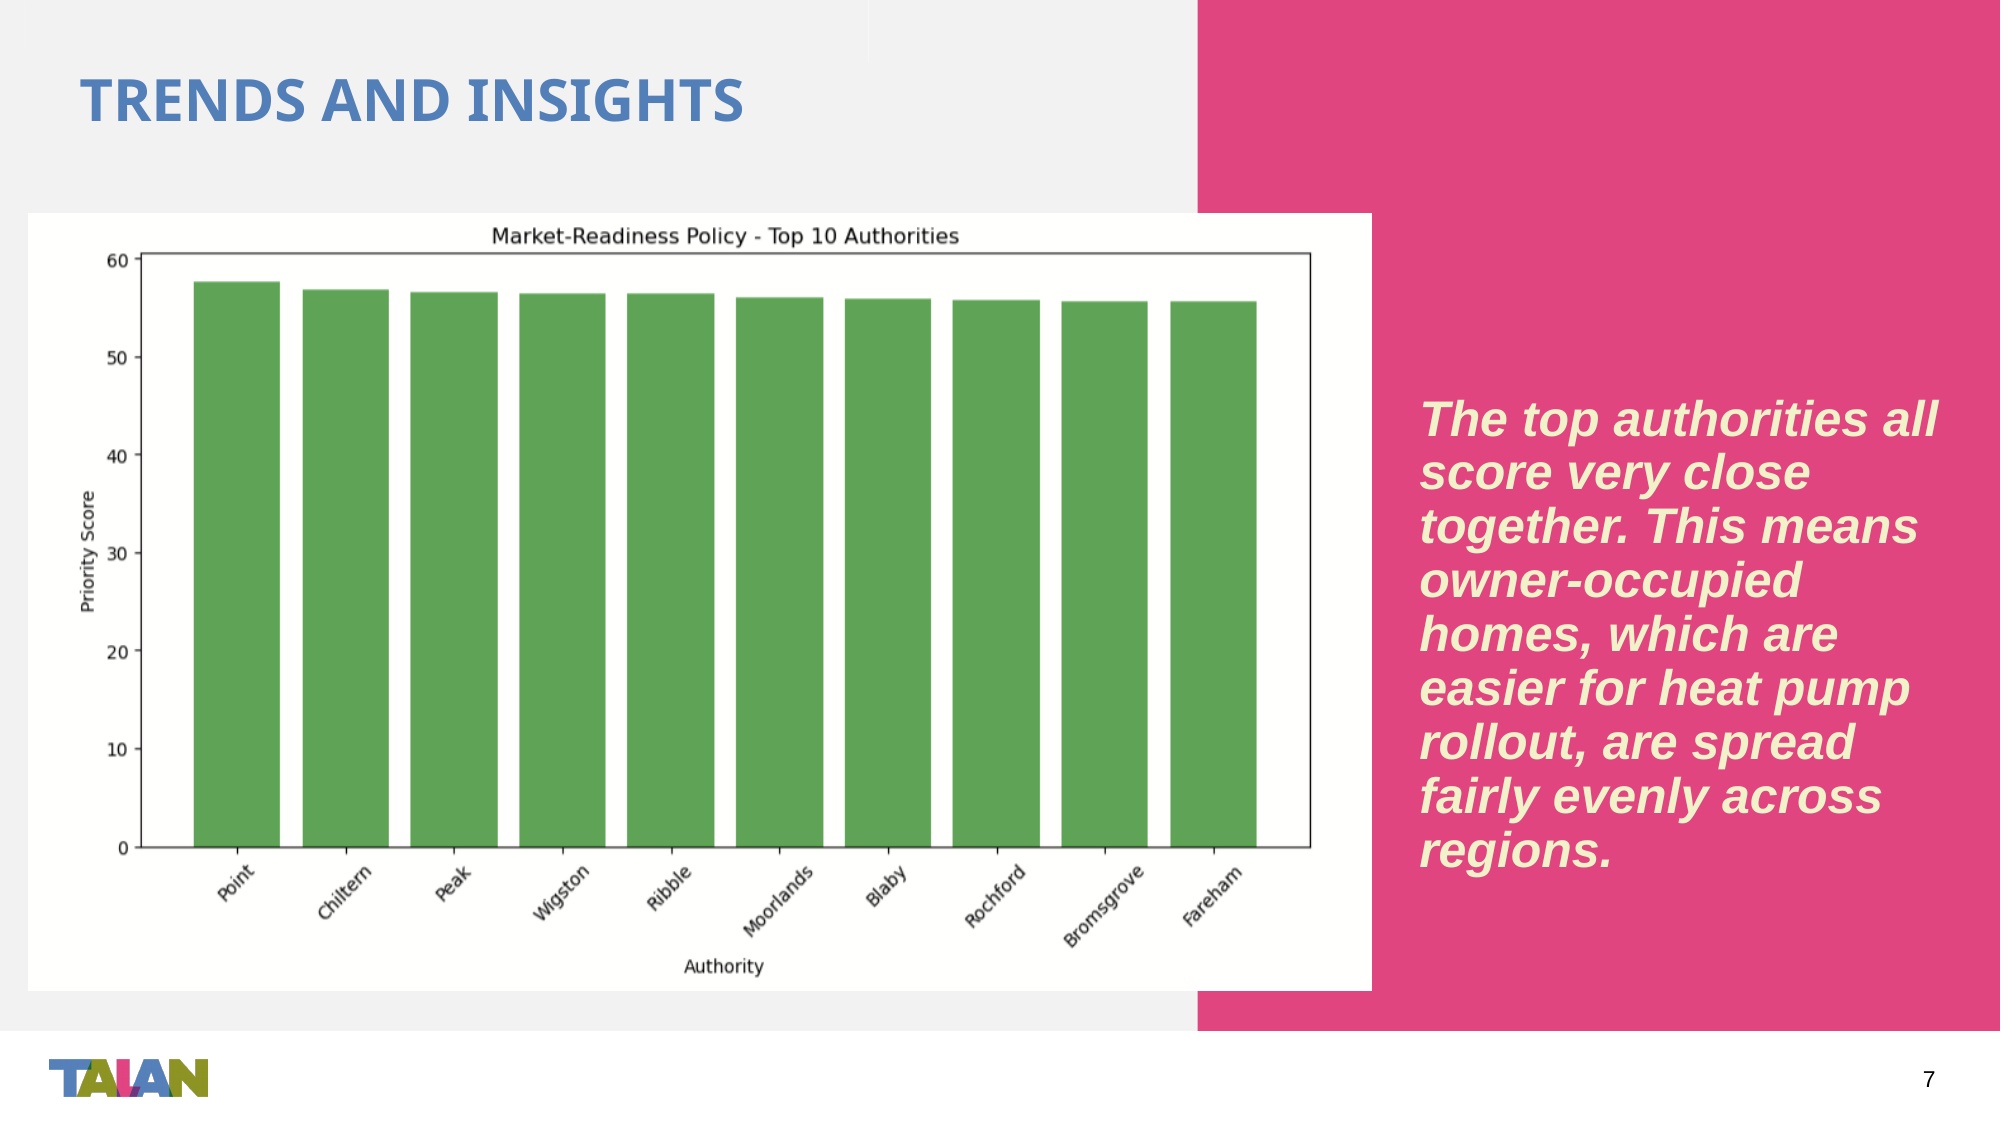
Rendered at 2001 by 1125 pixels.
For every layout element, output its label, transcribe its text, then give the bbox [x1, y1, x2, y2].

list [27, 212, 1372, 992]
title TRENDS AND INSIGHTS [49, 59, 1134, 147]
slide_number 7 [1894, 1056, 1951, 1100]
picture [49, 1059, 208, 1097]
list The top authorities all score very close together. This means owner-occupied homes, which are easier for heat pump rollout, are spread fairly evenly across regions. [1197, 0, 2000, 1031]
